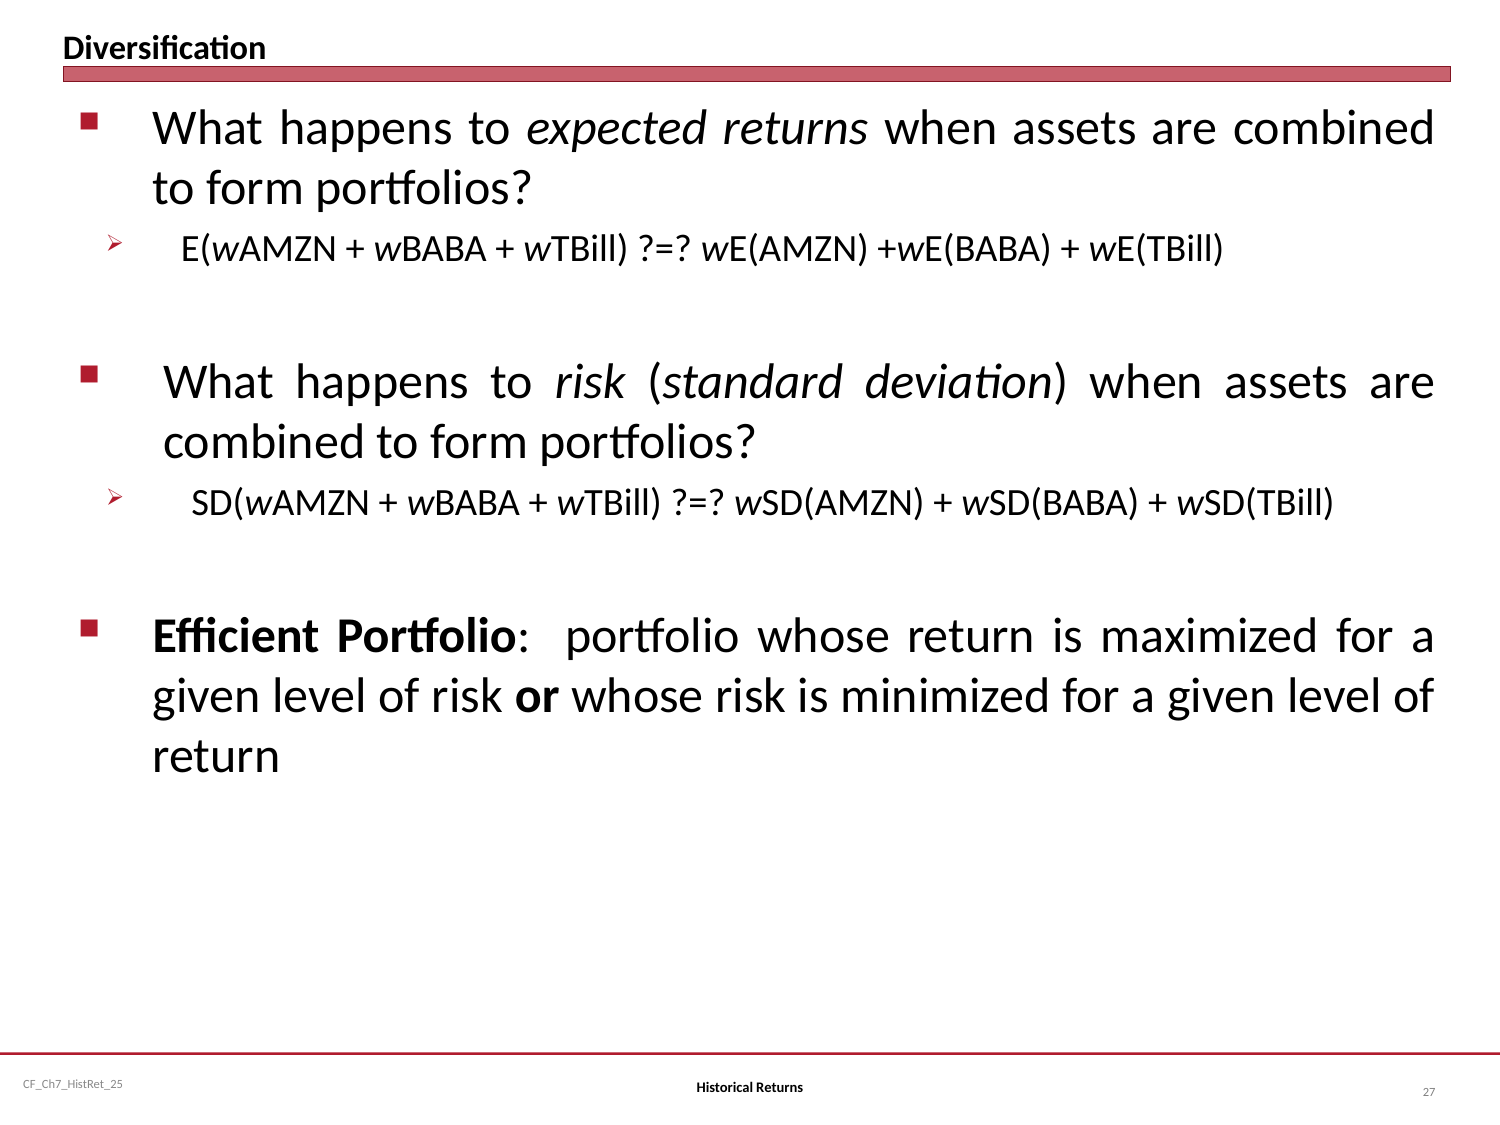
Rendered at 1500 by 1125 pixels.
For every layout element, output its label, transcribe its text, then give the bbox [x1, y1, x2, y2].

title Diversification [62, 6, 1451, 67]
footer Historical Returns [512, 1056, 988, 1117]
slide_number 27 [1375, 1061, 1451, 1122]
list What happens to expected returns when assets are combined to form portfolios? E(wAMZN + wBABA + wTBill) ?=? wE(AMZN) +wE(BABA) + wE(TBill) What happens to risk (standard deviation) when assets are combined to form portfolios? SD(wAMZN + wBABA + wTBill) ?=? wSD(AMZN) + wSD(BABA) + wSD(TBill) Efficient Portfolio: portfolio whose return is maximized for a given level of risk or whose risk is minimized for a given level of return [63, 87, 1451, 1041]
